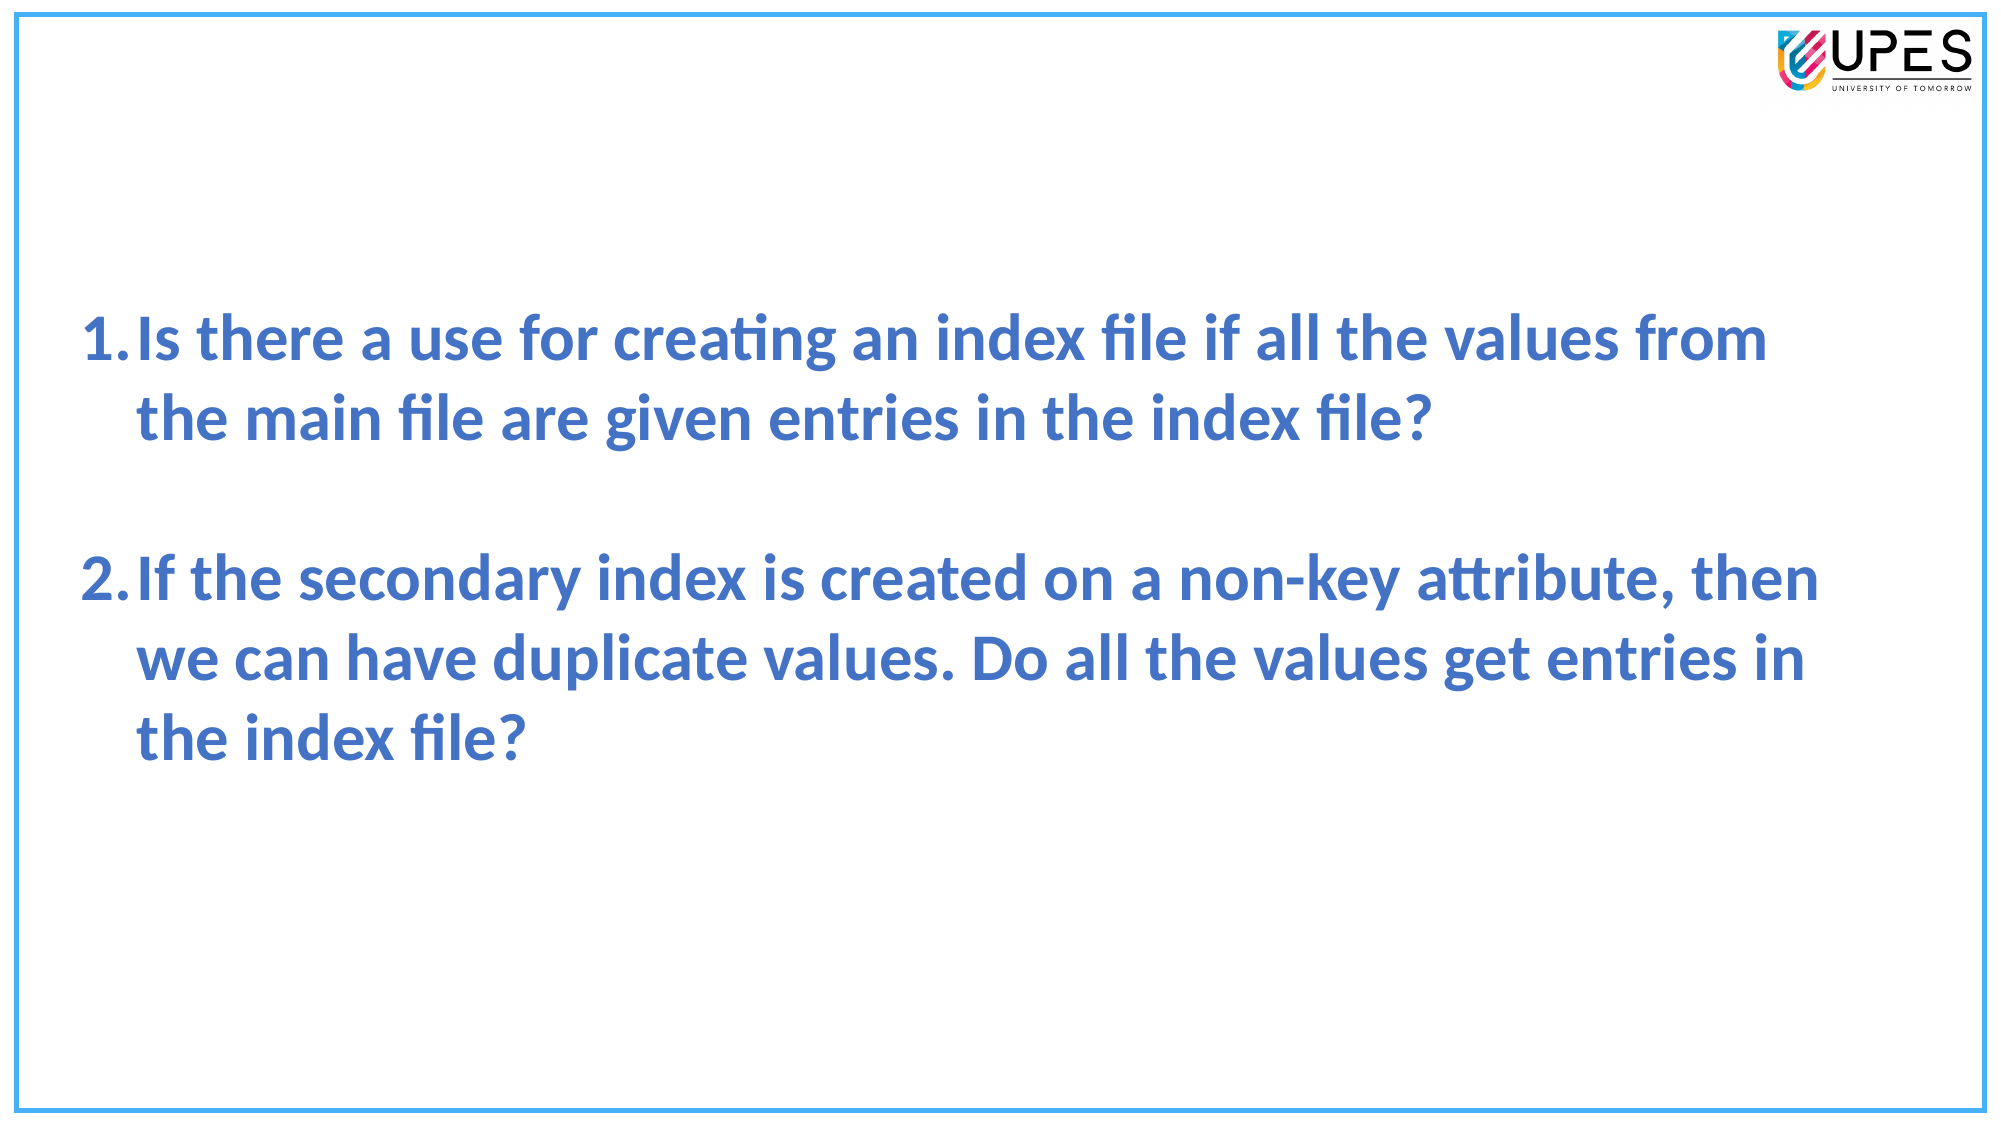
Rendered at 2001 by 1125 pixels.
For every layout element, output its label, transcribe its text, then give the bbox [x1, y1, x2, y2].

text_box Is there a use for creating an index file if all the values from the main file are given entries in the index file? If the secondary index is created on a non-key attribute, then we can have duplicate values. Do all the values get entries in the index file? [65, 286, 1866, 781]
picture [1758, 20, 1978, 110]
